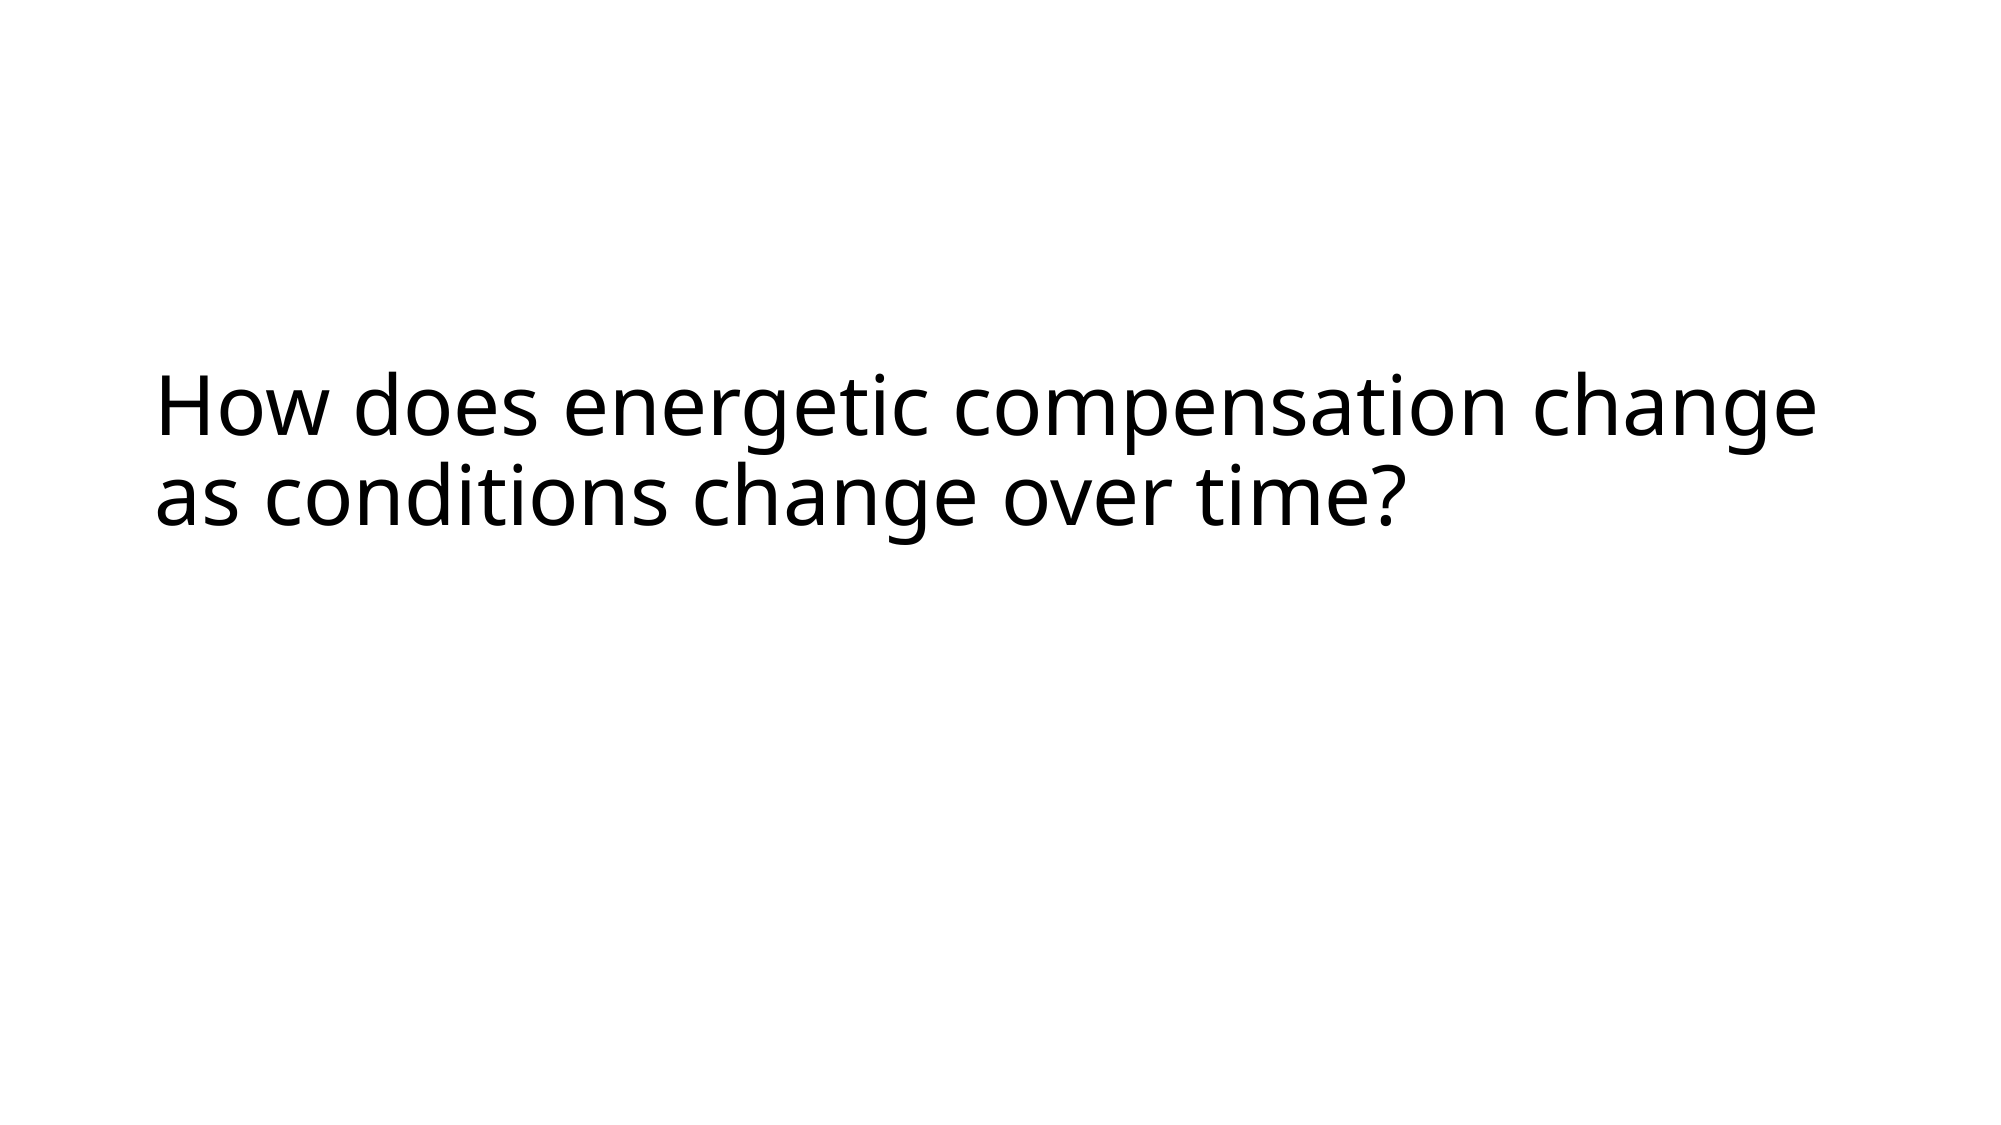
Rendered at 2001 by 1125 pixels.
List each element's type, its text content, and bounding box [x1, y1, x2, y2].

text_box How does energetic compensation change as conditions change over time? [139, 345, 1906, 563]
